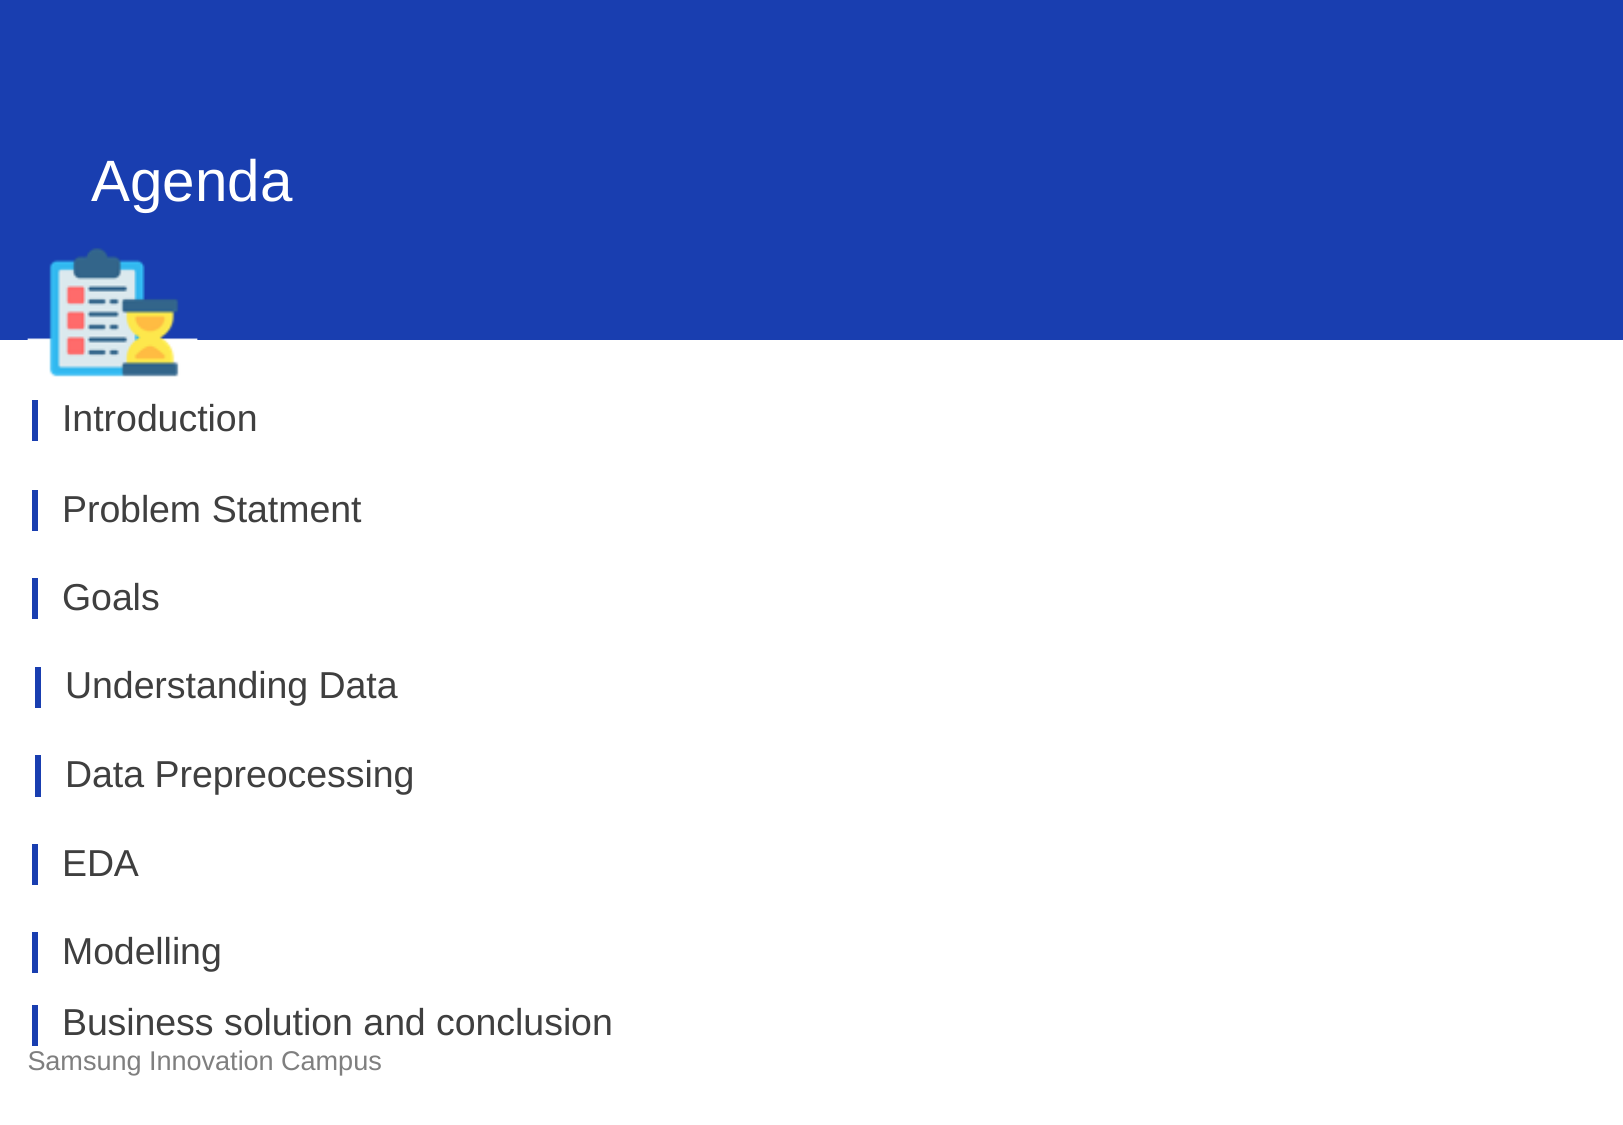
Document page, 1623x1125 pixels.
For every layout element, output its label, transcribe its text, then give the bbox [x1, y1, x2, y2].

text_box Introduction [62, 394, 968, 440]
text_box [34, 666, 42, 709]
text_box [31, 399, 39, 442]
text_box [0, 0, 1623, 340]
text_box Problem Statment [62, 484, 968, 530]
text_box Goals [62, 573, 968, 619]
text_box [31, 577, 39, 620]
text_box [31, 843, 39, 886]
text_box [31, 1004, 39, 1047]
text_box Business solution and conclusion [62, 998, 968, 1044]
text_box EDA [62, 838, 968, 884]
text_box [31, 489, 39, 532]
text_box Modelling [62, 927, 968, 973]
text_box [34, 754, 42, 797]
text_box Data Prepreocessing [65, 750, 971, 796]
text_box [31, 931, 39, 974]
text_box [27, 351, 198, 400]
text_box Samsung Innovation Campus [27, 1043, 502, 1077]
text_box Understanding Data [65, 661, 971, 707]
